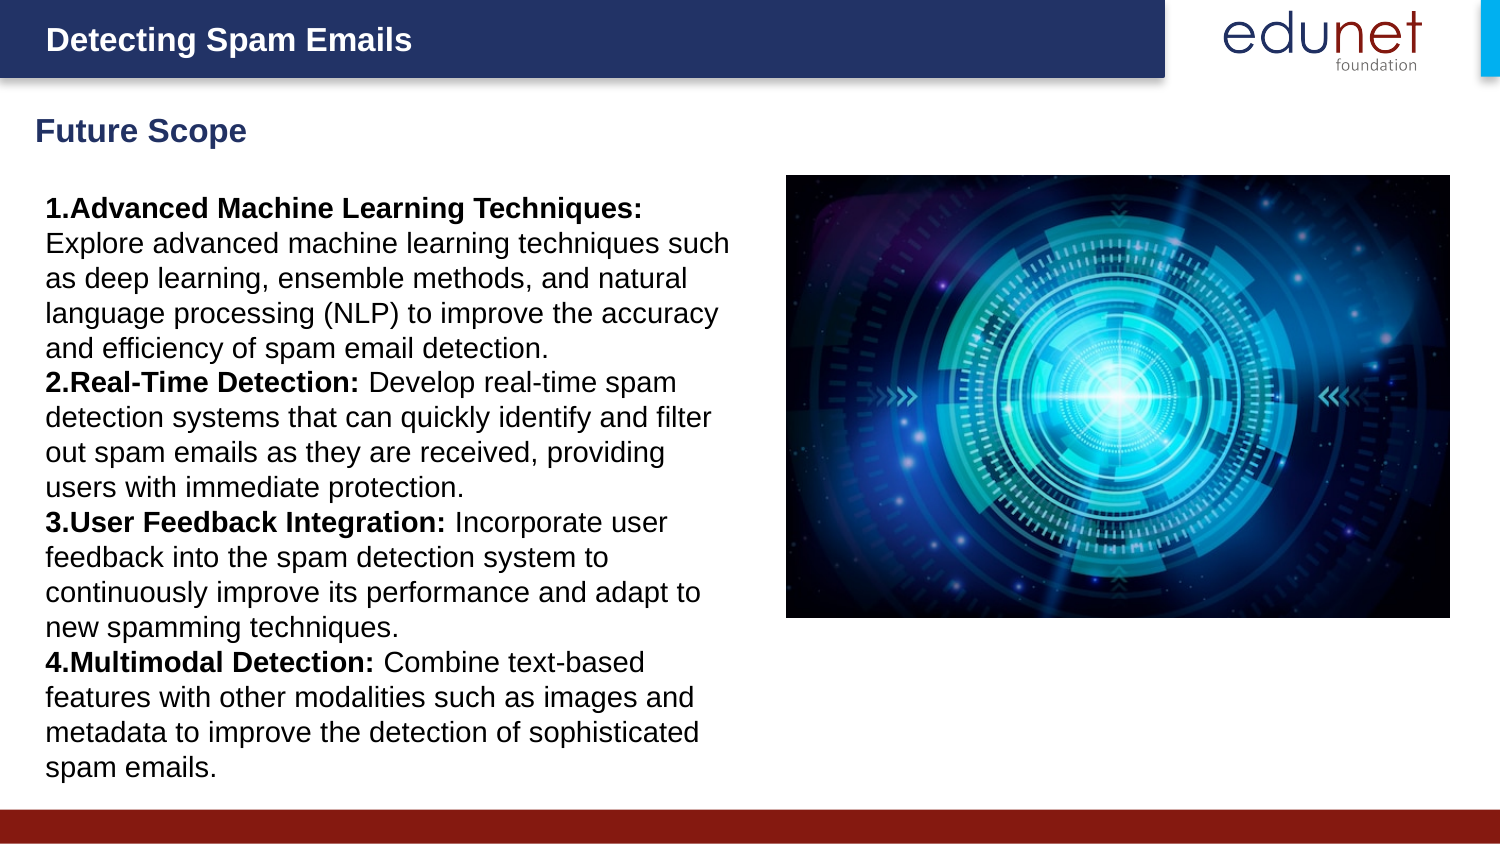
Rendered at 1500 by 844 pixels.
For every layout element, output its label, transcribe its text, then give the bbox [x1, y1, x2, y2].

picture [1219, 8, 1424, 75]
text_box Advanced Machine Learning Techniques: Explore advanced machine learning techniques such as deep learning, ensemble methods, and natural language processing (NLP) to improve the accuracy and efficiency of spam email detection. Real-Time Detection: Develop real-time spam detection systems that can quickly identify and filter out spam emails as they are received, providing users with immediate protection. User Feedback Integration: Incorporate user feedback into the spam detection system to continuously improve its performance and adapt to new spamming techniques. Multimodal Detection: Combine text-based features with other modalities such as images and metadata to improve the detection of sophisticated spam emails. [30, 174, 750, 799]
text_box Future Scope [20, 94, 750, 147]
picture [785, 175, 1451, 618]
